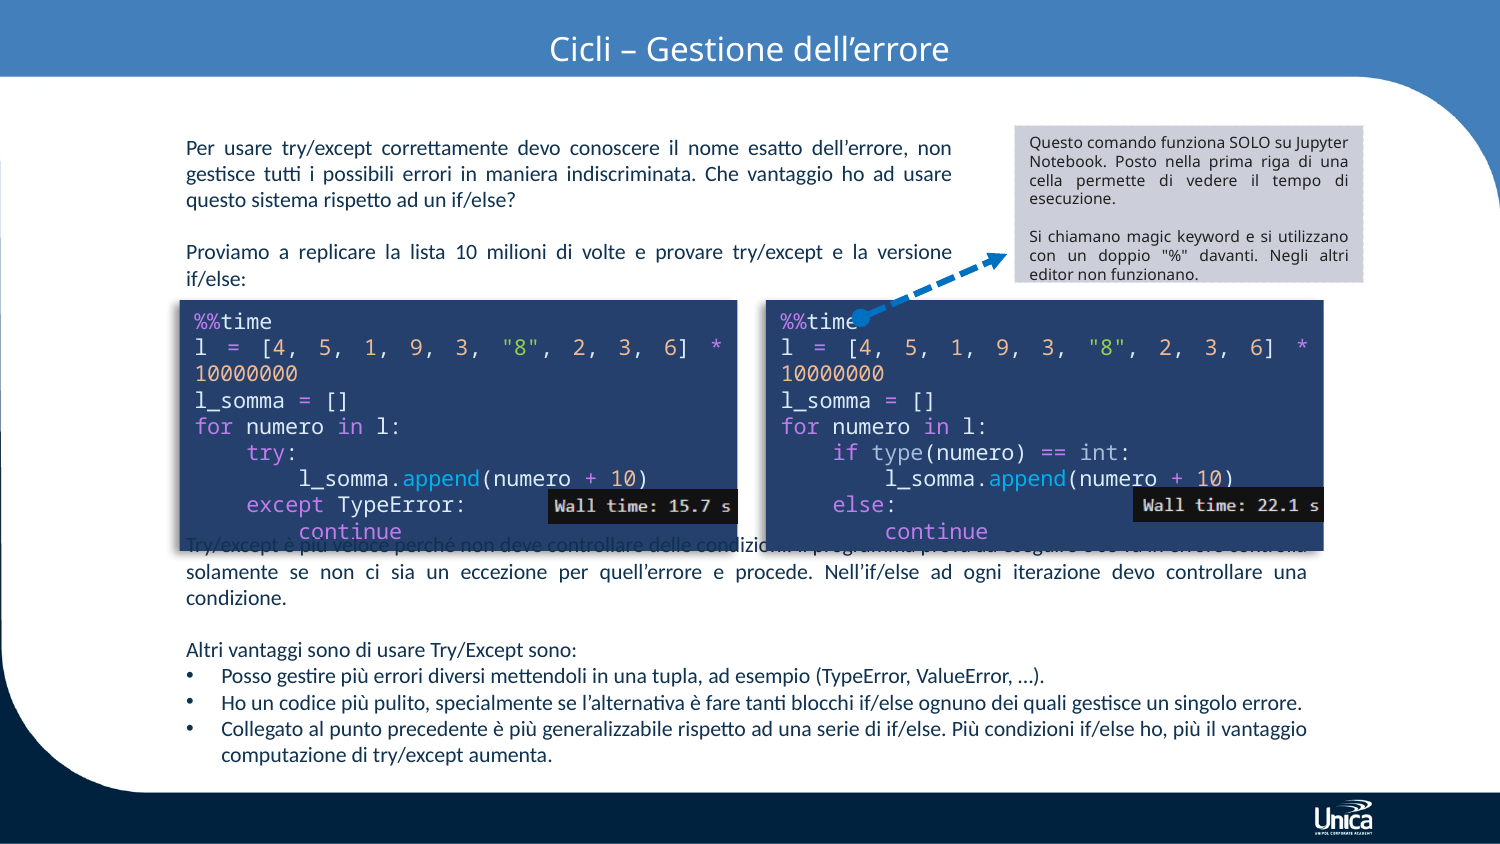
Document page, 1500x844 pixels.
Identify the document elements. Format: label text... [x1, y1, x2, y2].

text_box Questo comando funziona SOLO su Jupyter Notebook. Posto nella prima riga di una cella permette di vedere il tempo di esecuzione. Si chiamano magic keyword e si utilizzano con un doppio "%" davanti. Negli altri editor non funzionano. [1014, 125, 1364, 283]
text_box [860, 253, 1008, 318]
picture [0, 0, 1500, 844]
text_box %%time l = [4, 5, 1, 9, 3, "8", 2, 3, 6] * 10000000 l_somma = [] for numero in l: try: l_somma.append(numero + 10) except TypeError: continue [179, 300, 738, 523]
text_box Try/except è più veloce perché non deve controllare delle condizioni: il programma prova ad eseguire e se va in errore controlla solamente se non ci sia un eccezione per quell’errore e procede. Nell’if/else ad ogni iterazione devo controllare una condizione. Altri vantaggi sono di usare Try/Except sono: Posso gestire più errori diversi mettendoli in una tupla, ad esempio (TypeError, ValueError, …). Ho un codice più pulito, specialmente se l’alternativa è fare tanti blocchi if/else ognuno dei quali gestisce un singolo errore. Collegato al punto precedente è più generalizzabile rispetto ad una serie di if/else. Più condizioni if/else ho, più il vantaggio computazione di try/except aumenta. [171, 523, 1324, 775]
text_box Per usare try/except correttamente devo conoscere il nome esatto dell’errore, non gestisce tutti i possibili errori in maniera indiscriminata. Che vantaggio ho ad usare questo sistema rispetto ad un if/else? Proviamo a replicare la lista 10 milioni di volte e provare try/except e la versione if/else: [171, 125, 968, 298]
title Cicli – Gestione dell’errore [120, 36, 1380, 105]
text_box %%time l = [4, 5, 1, 9, 3, "8", 2, 3, 6] * 10000000 l_somma = [] for numero in l: if type(numero) == int: l_somma.append(numero + 10) else: continue [765, 300, 1324, 551]
